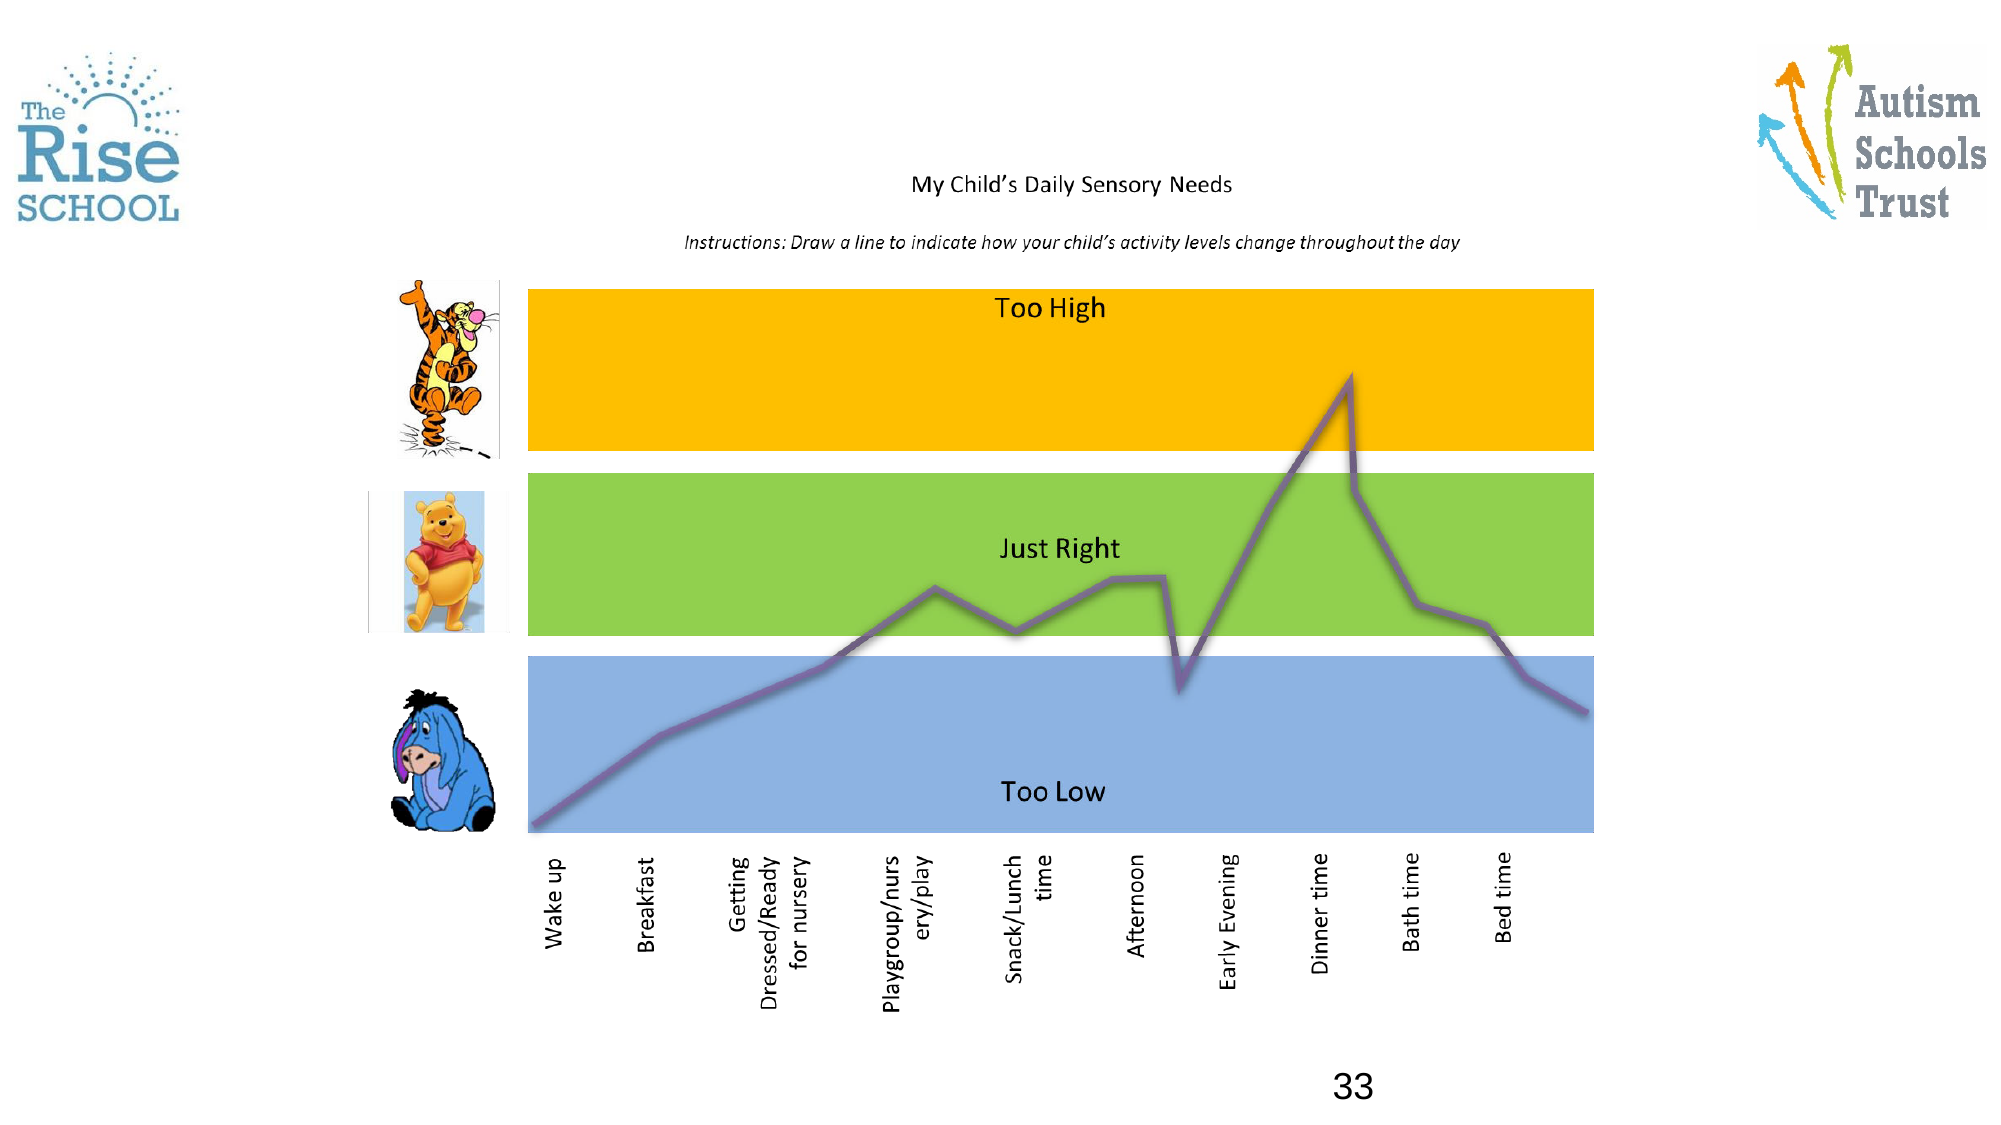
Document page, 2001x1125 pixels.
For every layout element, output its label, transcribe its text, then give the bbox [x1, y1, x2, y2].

text_box 33 [1330, 1062, 1377, 1108]
picture [0, 45, 195, 229]
picture [1757, 44, 1987, 230]
text_box [397, 160, 1603, 1030]
text_box [338, 491, 574, 847]
